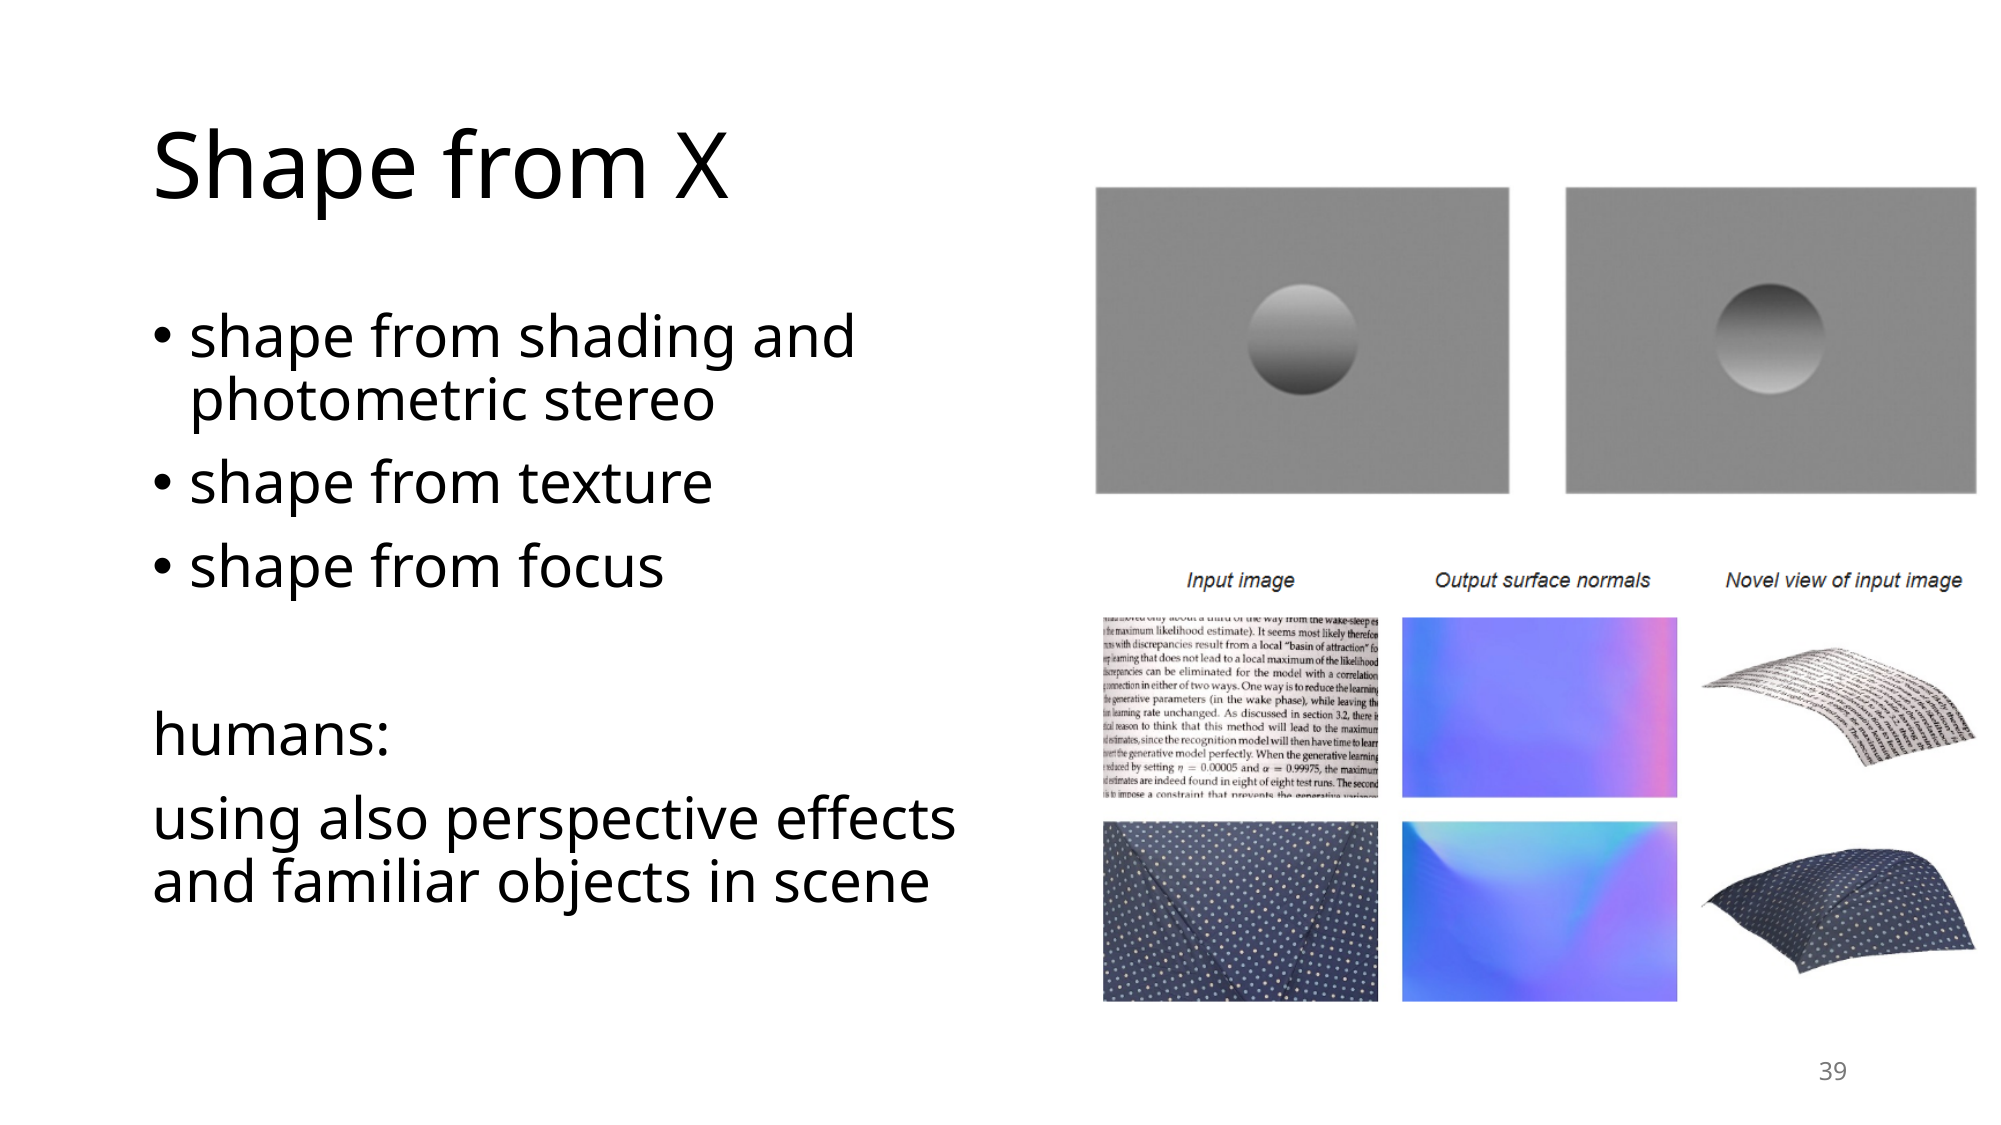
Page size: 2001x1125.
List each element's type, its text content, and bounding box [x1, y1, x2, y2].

list shape from shading and photometric stereo shape from texture shape from focus humans: using also perspective effects and familiar objects in scene [137, 299, 1000, 1014]
title Shape from X [137, 59, 1863, 278]
picture [1093, 183, 1980, 497]
slide_number 39 [1412, 1042, 1863, 1103]
picture [1093, 561, 1980, 1004]
